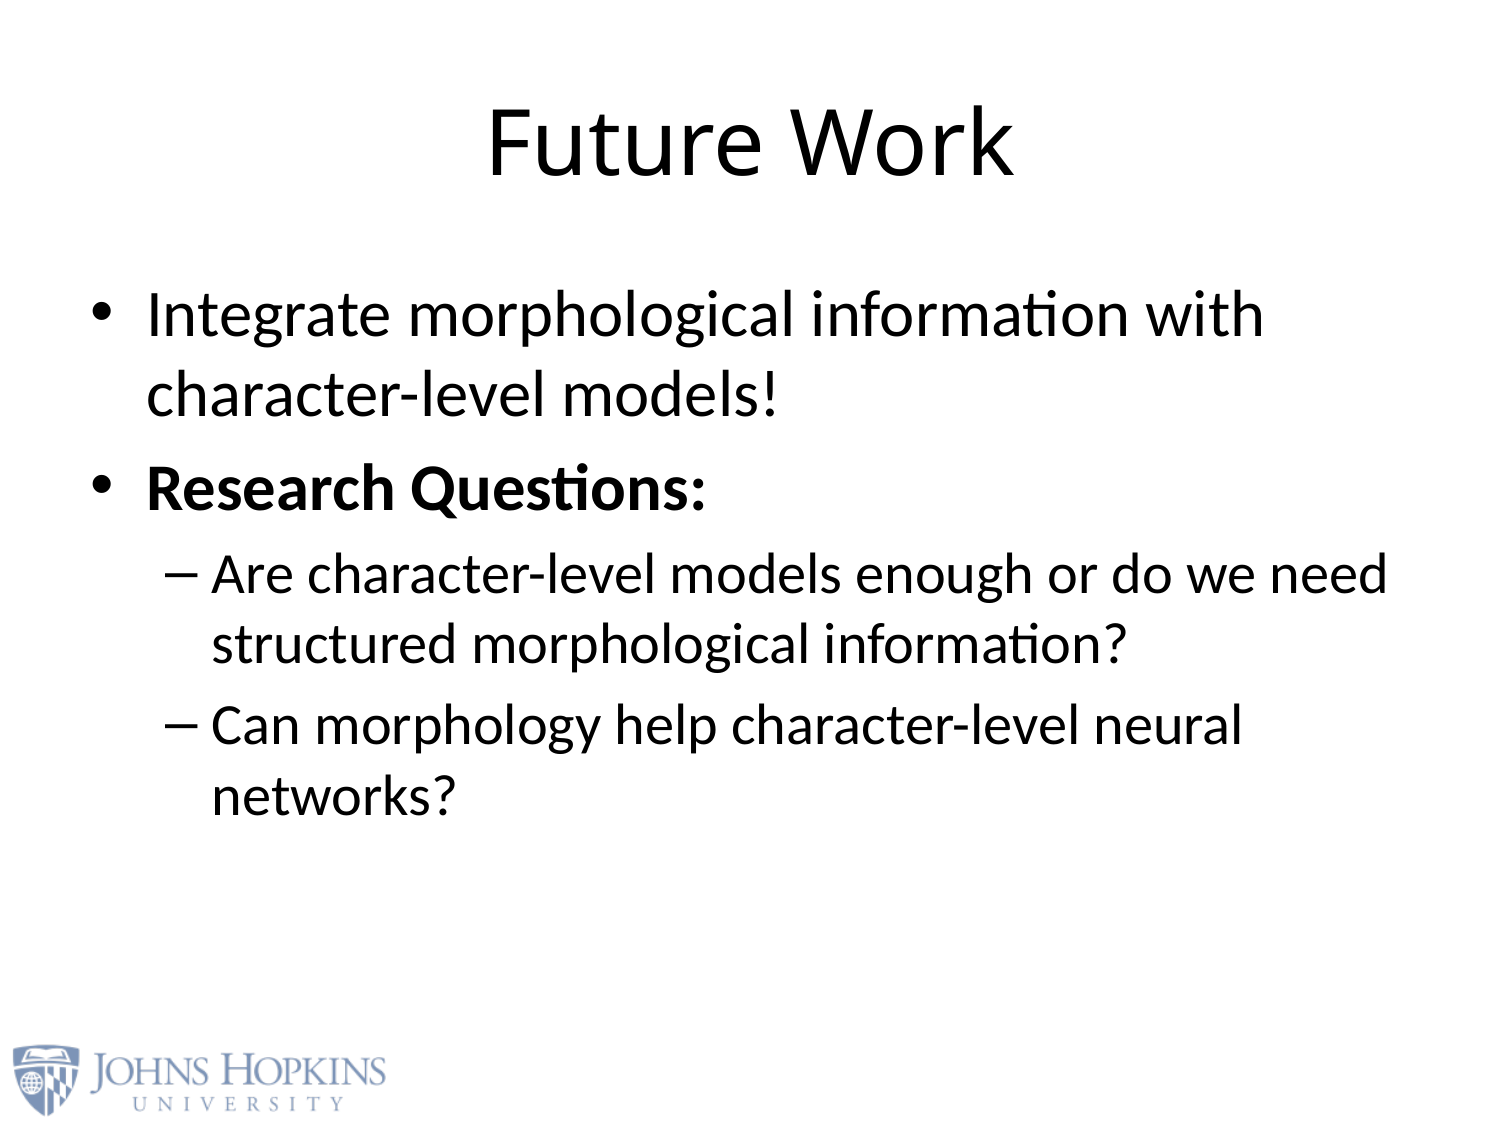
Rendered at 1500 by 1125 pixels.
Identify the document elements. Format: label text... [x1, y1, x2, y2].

list Integrate morphological information with character-level models! Research Questions: Are character-level models enough or do we need structured morphological information? Can morphology help character-level neural networks? [75, 262, 1425, 1005]
title Future Work [75, 45, 1425, 233]
